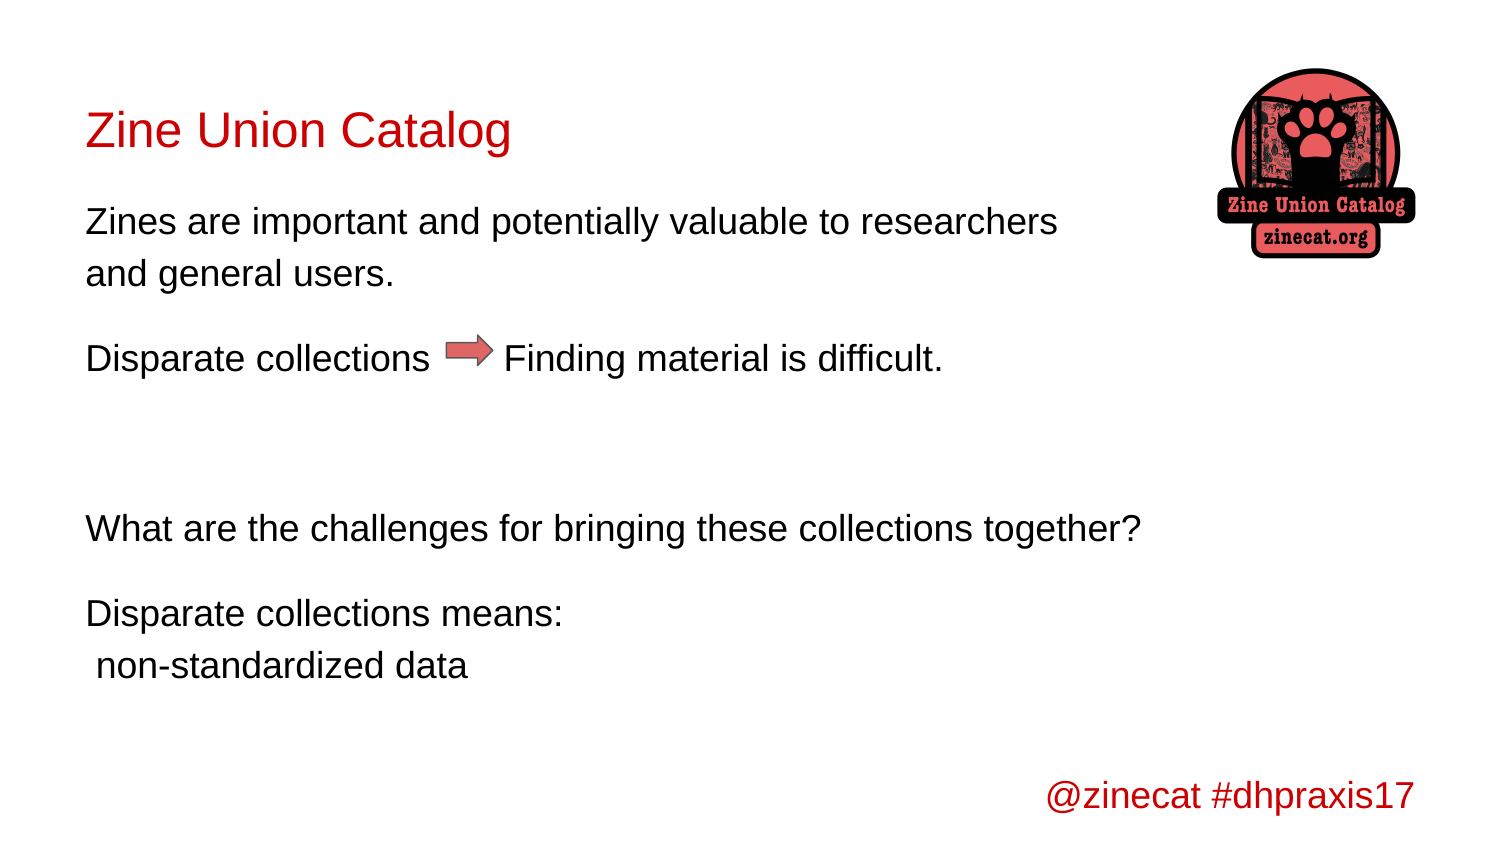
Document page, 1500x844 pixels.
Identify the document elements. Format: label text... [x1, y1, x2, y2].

picture [1179, 29, 1450, 300]
title @zinecat #dhpraxis17 [1029, 749, 1449, 826]
text_box [446, 335, 493, 366]
list Zine Union Catalog Zines are important and potentially valuable to researchers and general users. Disparate collections Finding material is difficult. What are the challenges for bringing these collections together? Disparate collections means: non-standardized data [70, 72, 1180, 750]
